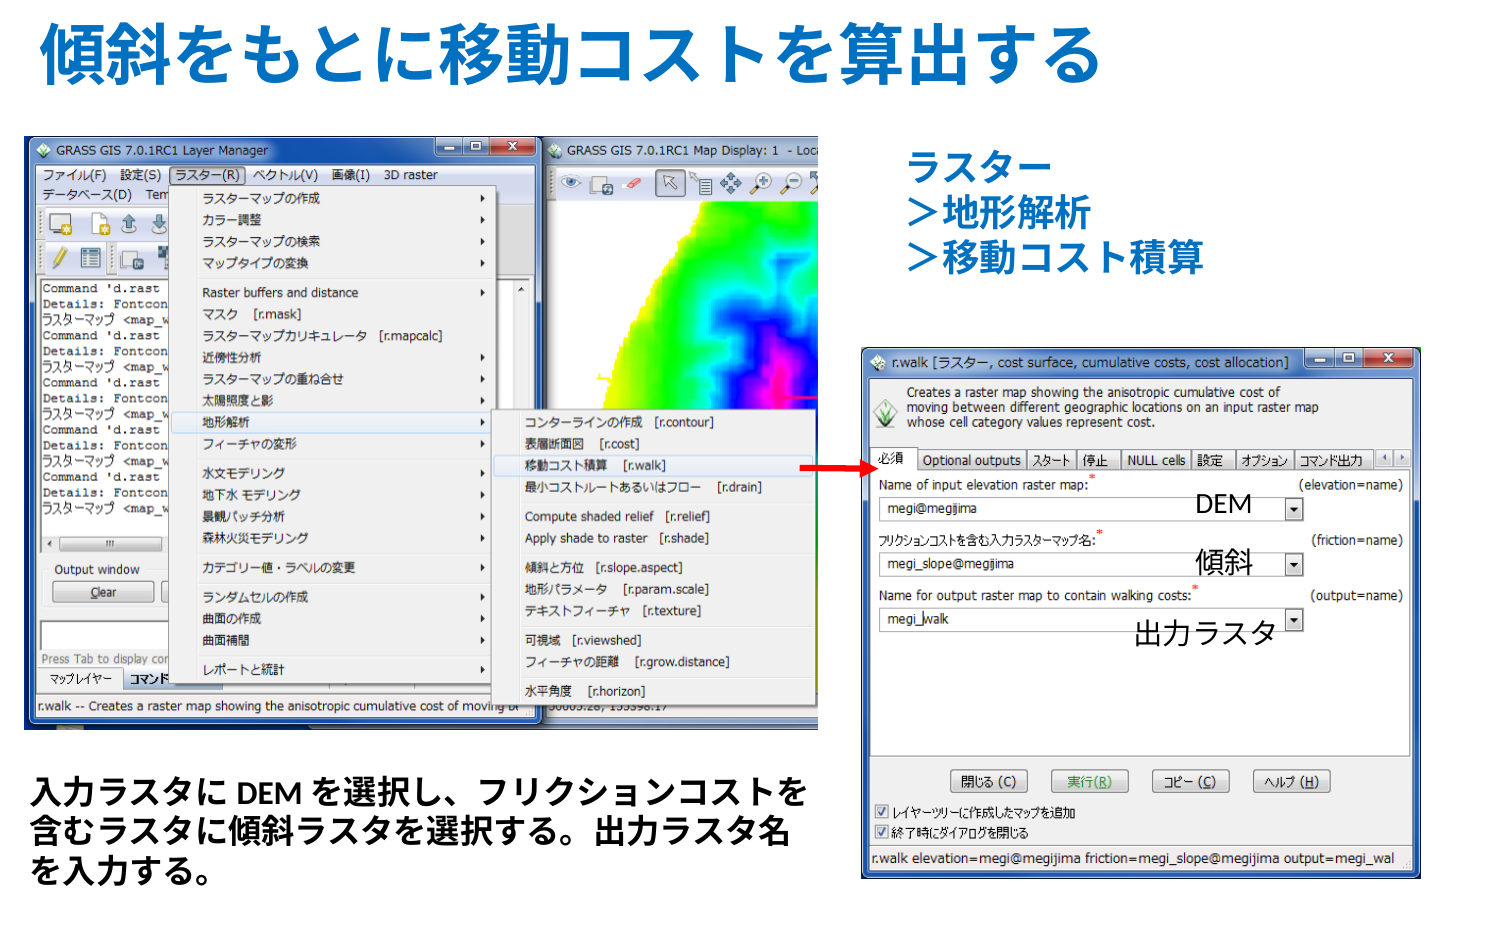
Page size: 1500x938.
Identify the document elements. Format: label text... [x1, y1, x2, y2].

text_box ラスター ＞地形解析 ＞移動コスト積算 [889, 136, 1355, 287]
title 傾斜をもとに移動コストを算出する [24, 16, 1318, 99]
picture [24, 136, 818, 730]
text_box 入力ラスタにDEMを選択し、フリクションコストを含むラスタに傾斜ラスタを選択する。出力ラスタ名を入力する。 [15, 763, 827, 898]
picture [861, 347, 1421, 880]
